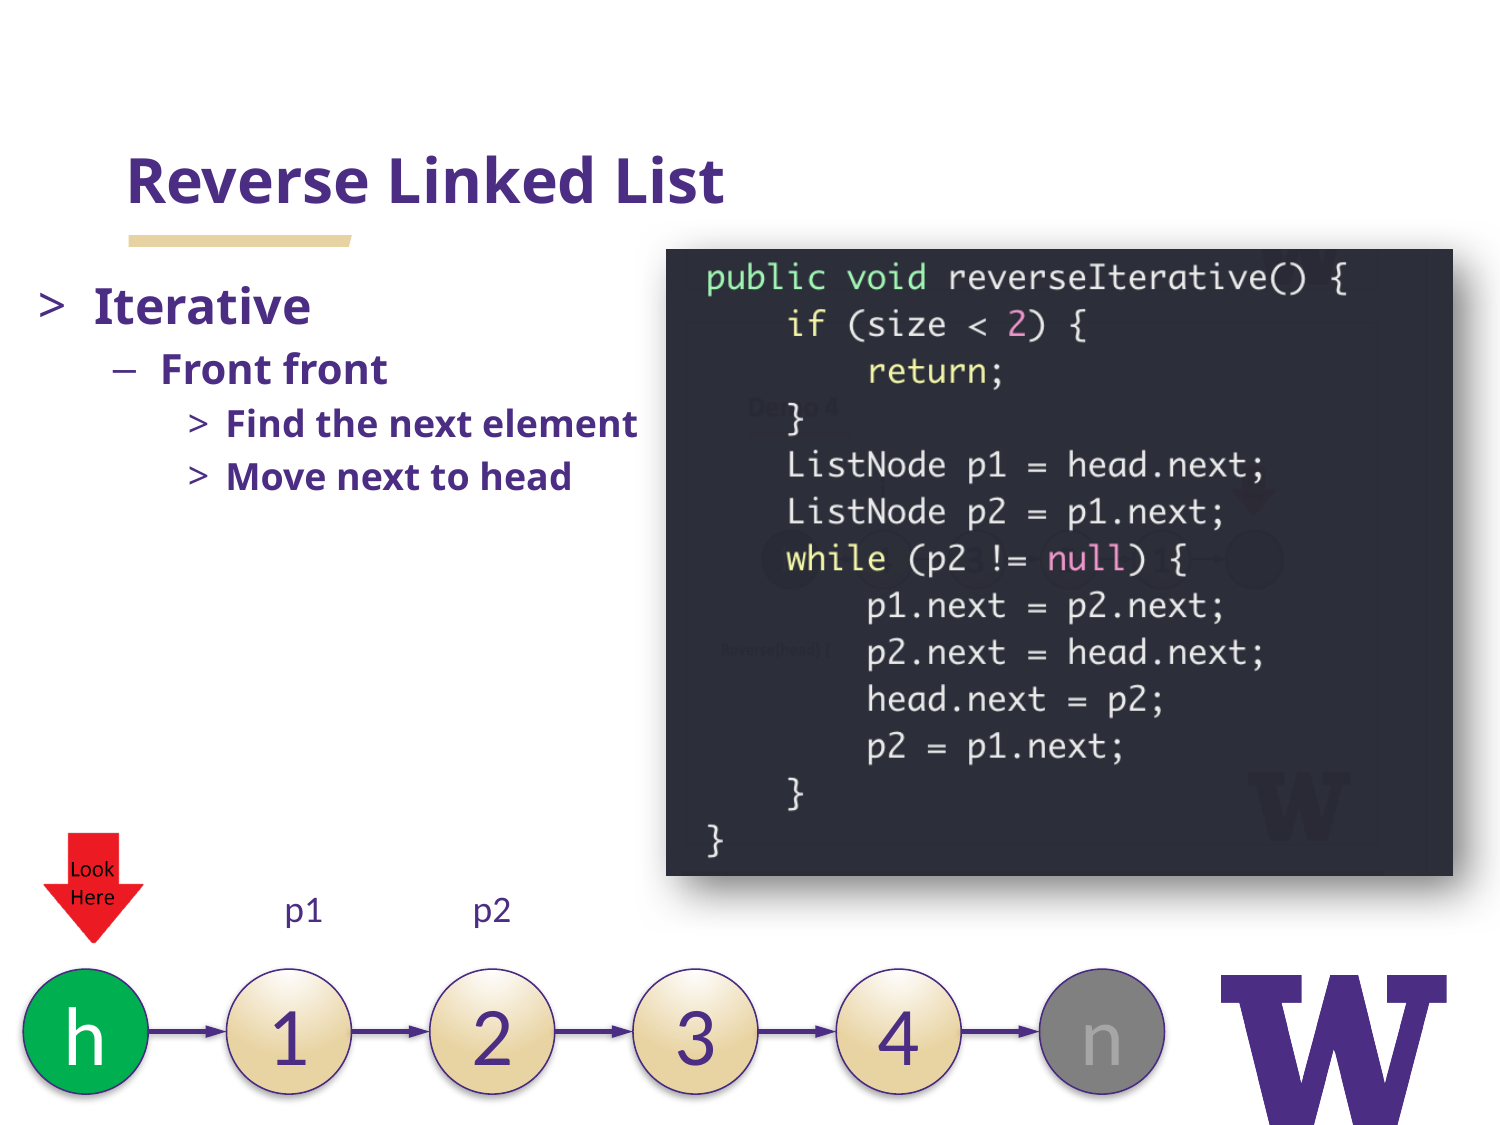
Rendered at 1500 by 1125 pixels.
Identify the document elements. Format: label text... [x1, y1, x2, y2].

picture [1221, 975, 1447, 1125]
picture [128, 235, 352, 247]
text_box h [22, 968, 149, 1095]
picture [22, 819, 179, 958]
list Iterative Front front Find the next element Move next to head [23, 267, 1368, 926]
text_box p1 [269, 877, 338, 938]
text_box 3 [632, 968, 759, 1095]
text_box n [1038, 968, 1166, 1095]
text_box 1 [225, 968, 353, 1095]
text_box 4 [835, 968, 962, 1095]
picture [666, 249, 1453, 876]
title Reverse Linked List [110, 60, 1453, 224]
text_box p2 [457, 877, 527, 938]
text_box 2 [429, 968, 556, 1095]
